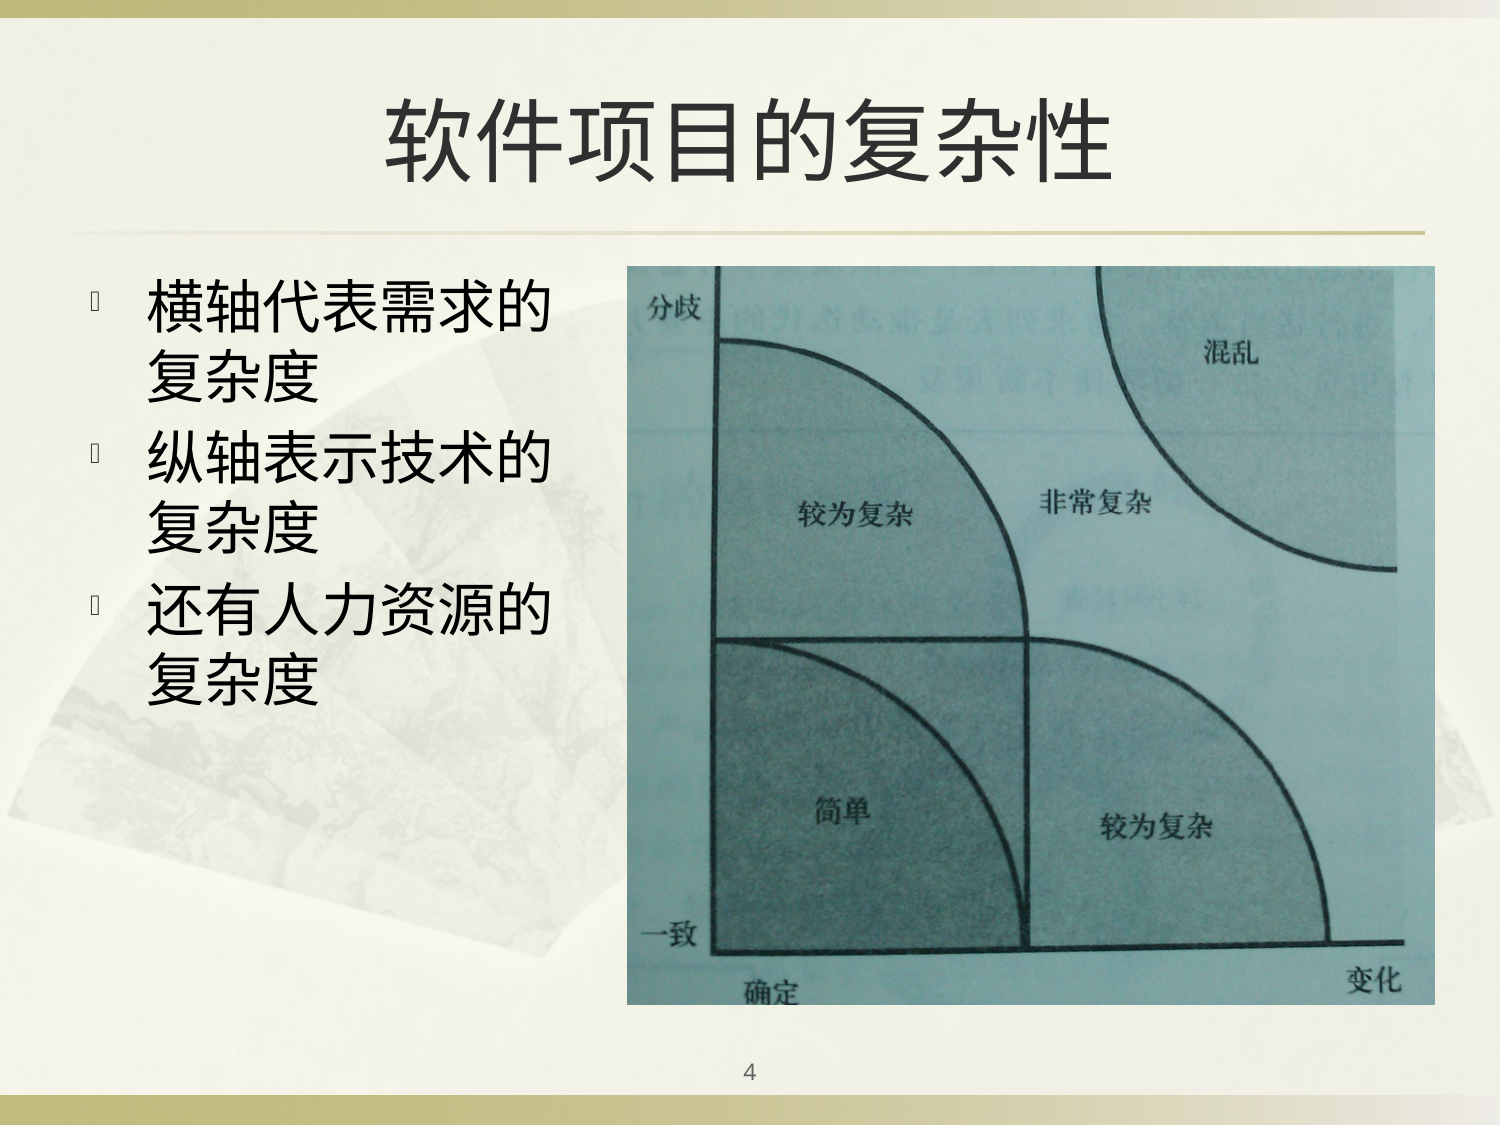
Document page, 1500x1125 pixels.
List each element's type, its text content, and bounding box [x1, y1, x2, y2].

slide_number 4 [675, 1050, 825, 1097]
title 软件项目的复杂性 [75, 45, 1425, 233]
picture [626, 266, 1436, 1006]
list 横轴代表需求的复杂度 纵轴表示技术的复杂度 还有人力资源的复杂度 [75, 262, 610, 1032]
